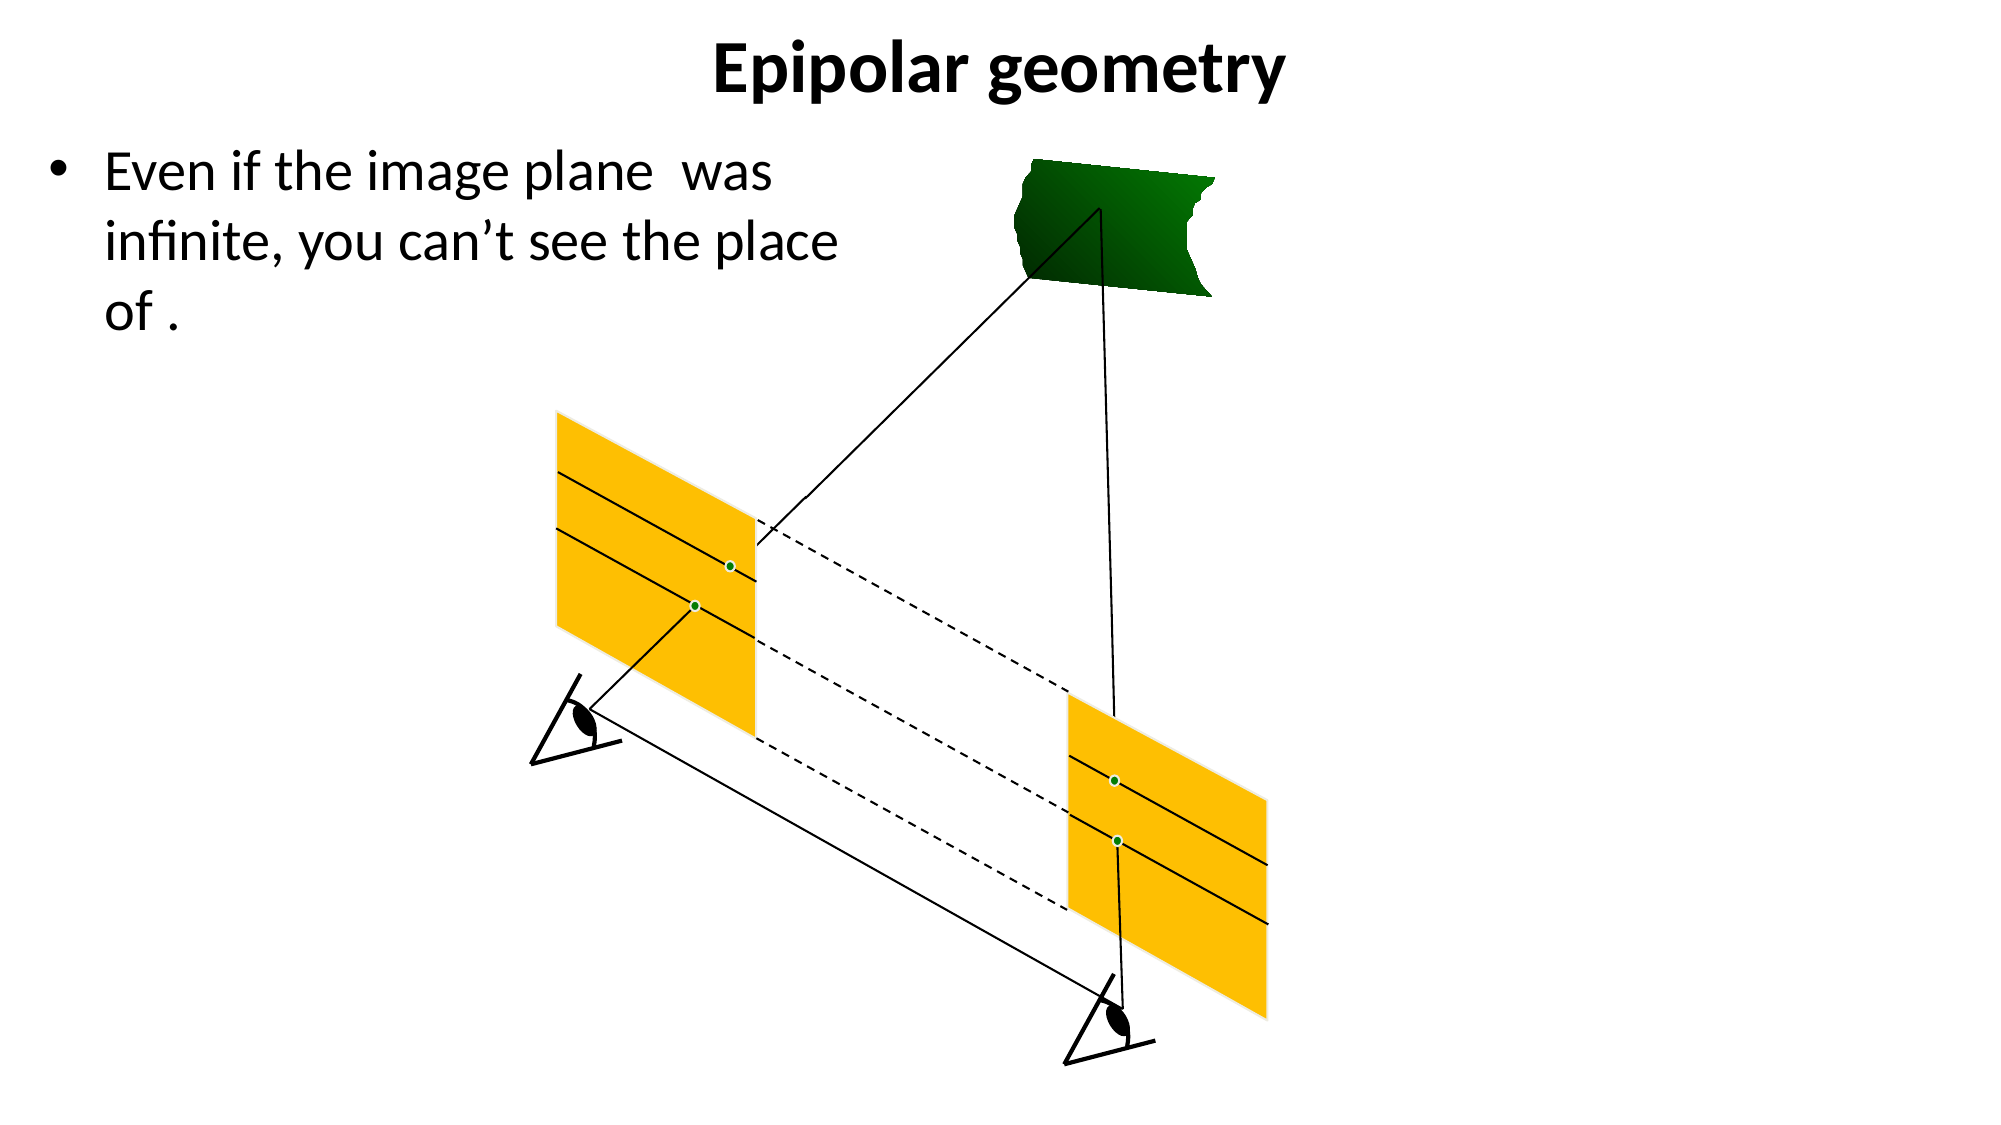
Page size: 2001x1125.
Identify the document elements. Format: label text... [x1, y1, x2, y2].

text_box [1067, 692, 1268, 1021]
text_box [556, 410, 757, 739]
text_box [573, 706, 596, 736]
text_box [1112, 835, 1123, 847]
text_box [1014, 159, 1215, 297]
text_box [560, 700, 595, 746]
title Epipolar geometry [33, 0, 1967, 125]
text_box [1109, 775, 1120, 786]
text_box [1064, 1001, 1129, 1064]
text_box [1107, 1006, 1129, 1036]
text_box [725, 561, 735, 572]
text_box [530, 700, 595, 764]
text_box [1093, 1000, 1129, 1046]
text_box [690, 600, 700, 612]
